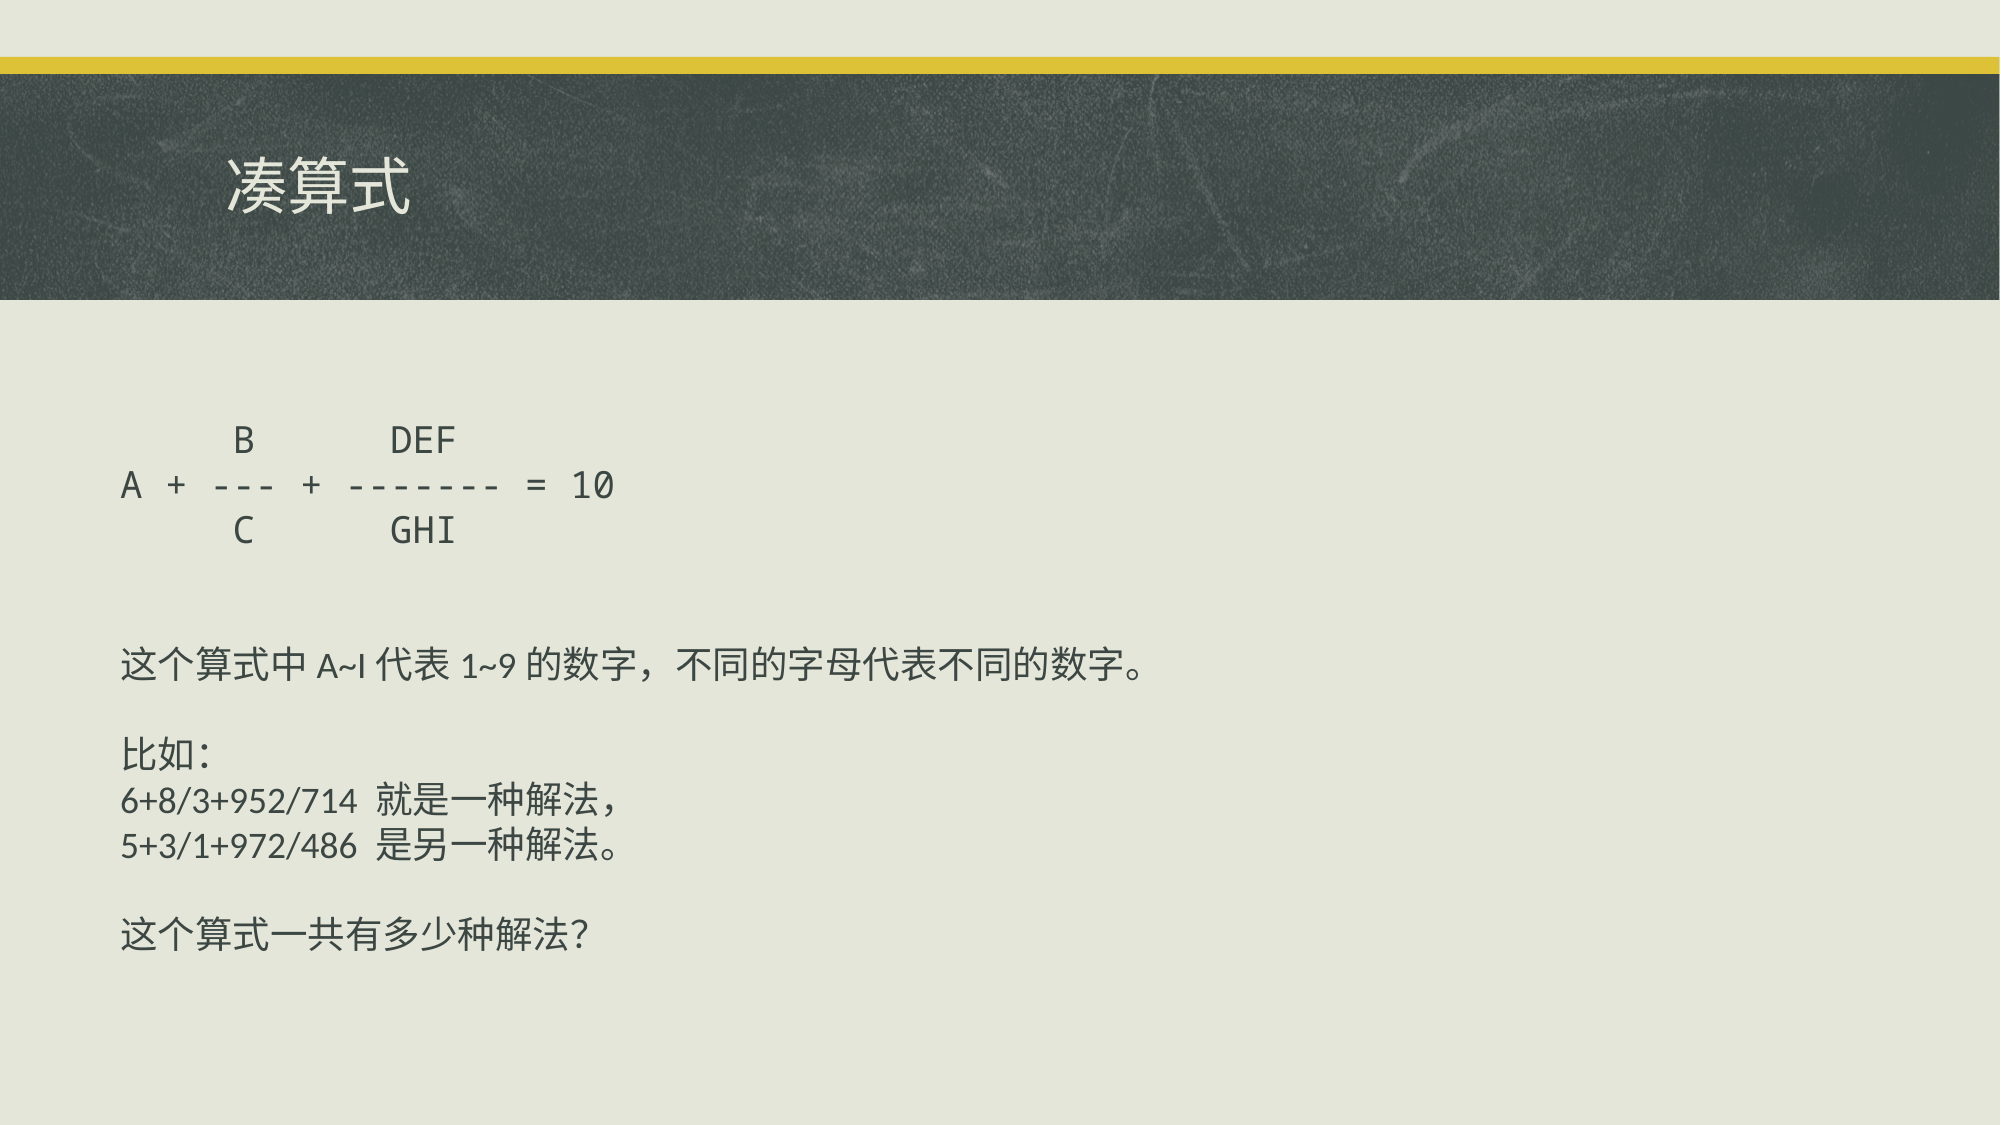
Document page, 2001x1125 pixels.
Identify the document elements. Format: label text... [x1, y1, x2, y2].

picture [0, 74, 2000, 300]
title 凑算式 [210, 76, 1790, 300]
text_box B DEF A + --- + ------- = 10 C GHI 这个算式中A~I代表1~9的数字，不同的字母代表不同的数字。 比如： 6+8/3+952/714 就是一种解法， 5+3/1+972/486 是另一种解法。 这个算式一共有多少种解法？ [105, 363, 1870, 963]
